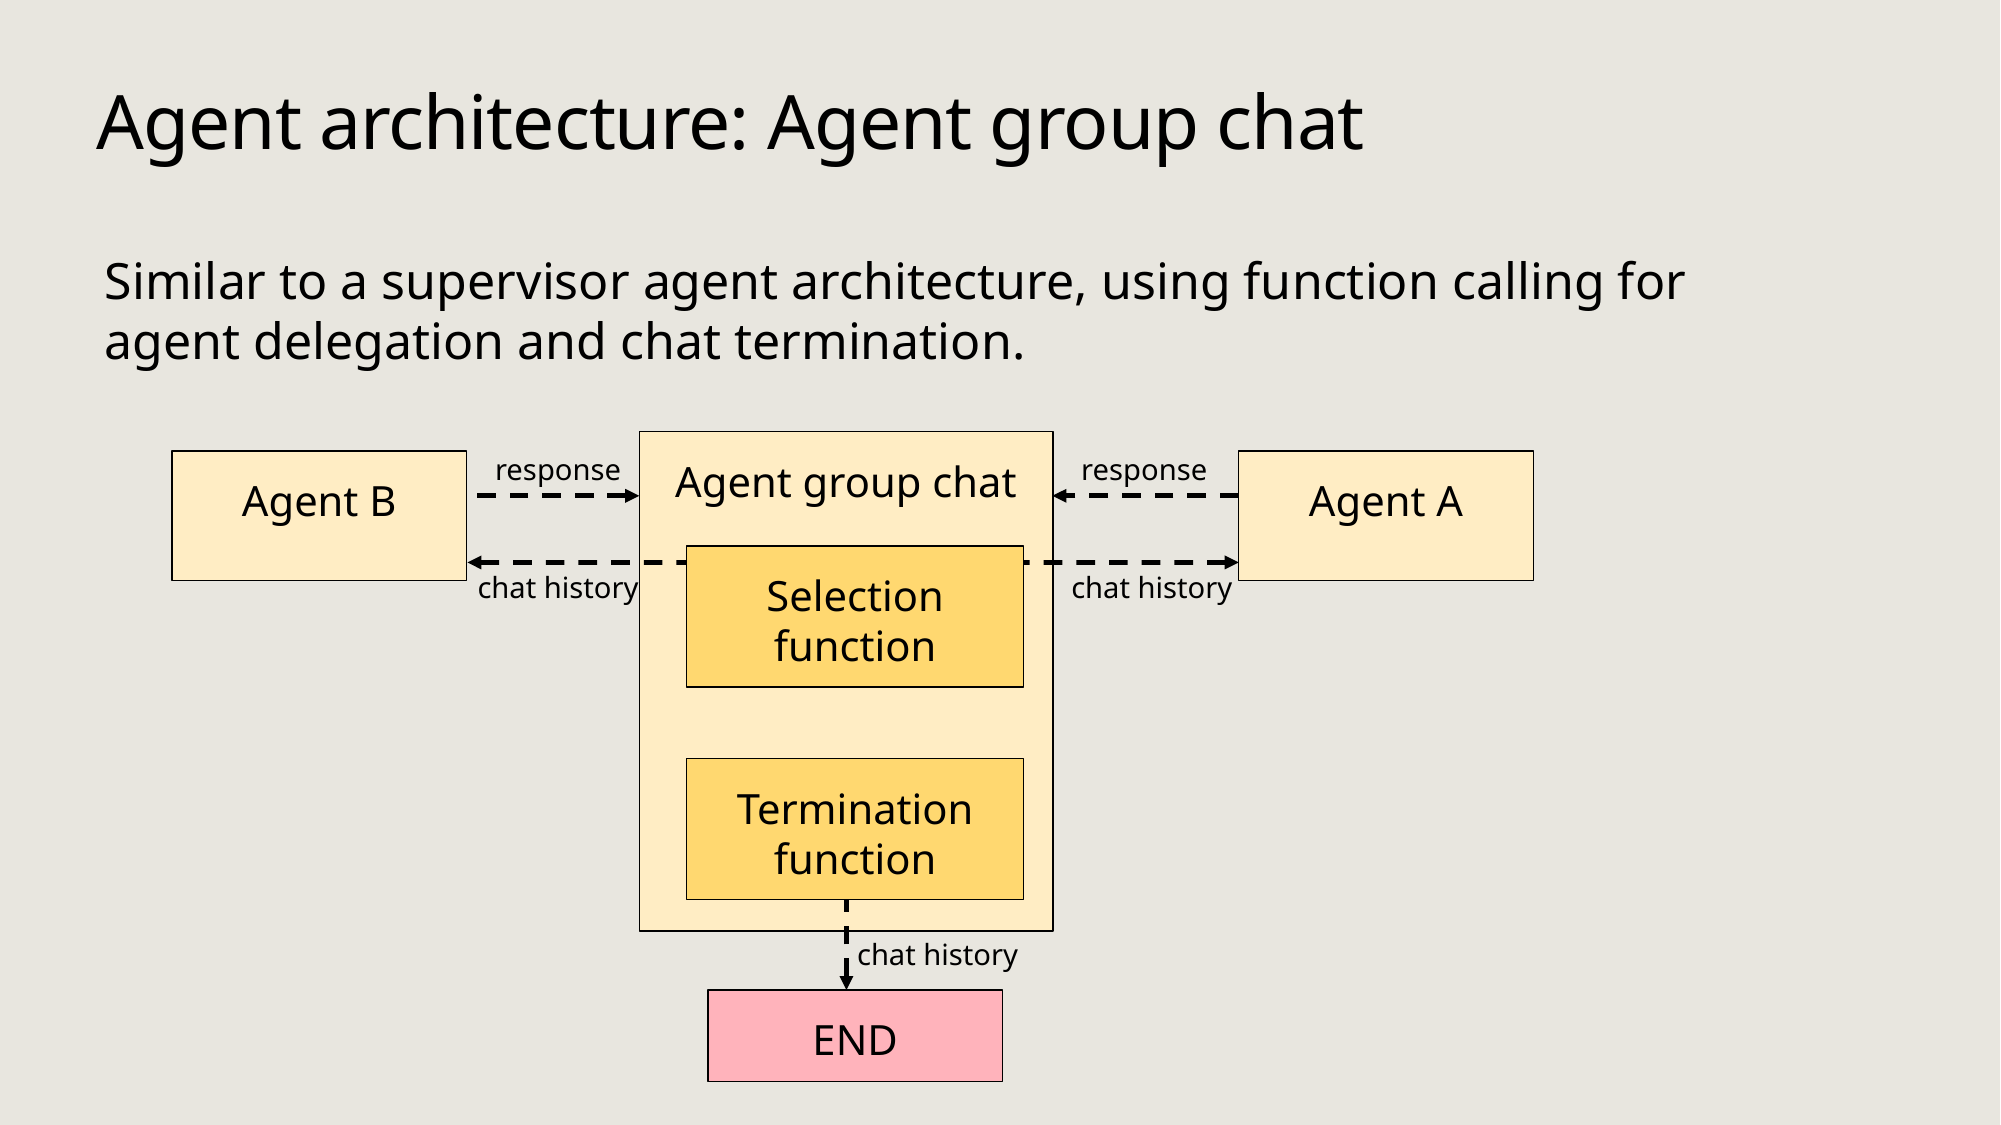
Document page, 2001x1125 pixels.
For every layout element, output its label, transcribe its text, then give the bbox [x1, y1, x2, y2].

text_box Termination function [686, 758, 1024, 900]
text_box Agent group chat [639, 431, 1054, 562]
text_box Agent A [1238, 450, 1534, 581]
text_box Agent B [171, 450, 467, 581]
text_box END [707, 989, 1003, 1082]
text_box Similar to a supervisor agent architecture, using function calling for agent delegation and chat termination. [104, 249, 1913, 370]
text_box response [1081, 451, 1225, 487]
text_box chat history [857, 935, 1057, 971]
text_box Selection function [686, 545, 1024, 688]
text_box response [494, 451, 639, 487]
title Agent architecture: Agent group chat [96, 75, 1904, 166]
text_box chat history [477, 569, 677, 605]
text_box Agent group chat [639, 563, 1054, 932]
text_box chat history [1071, 569, 1271, 605]
